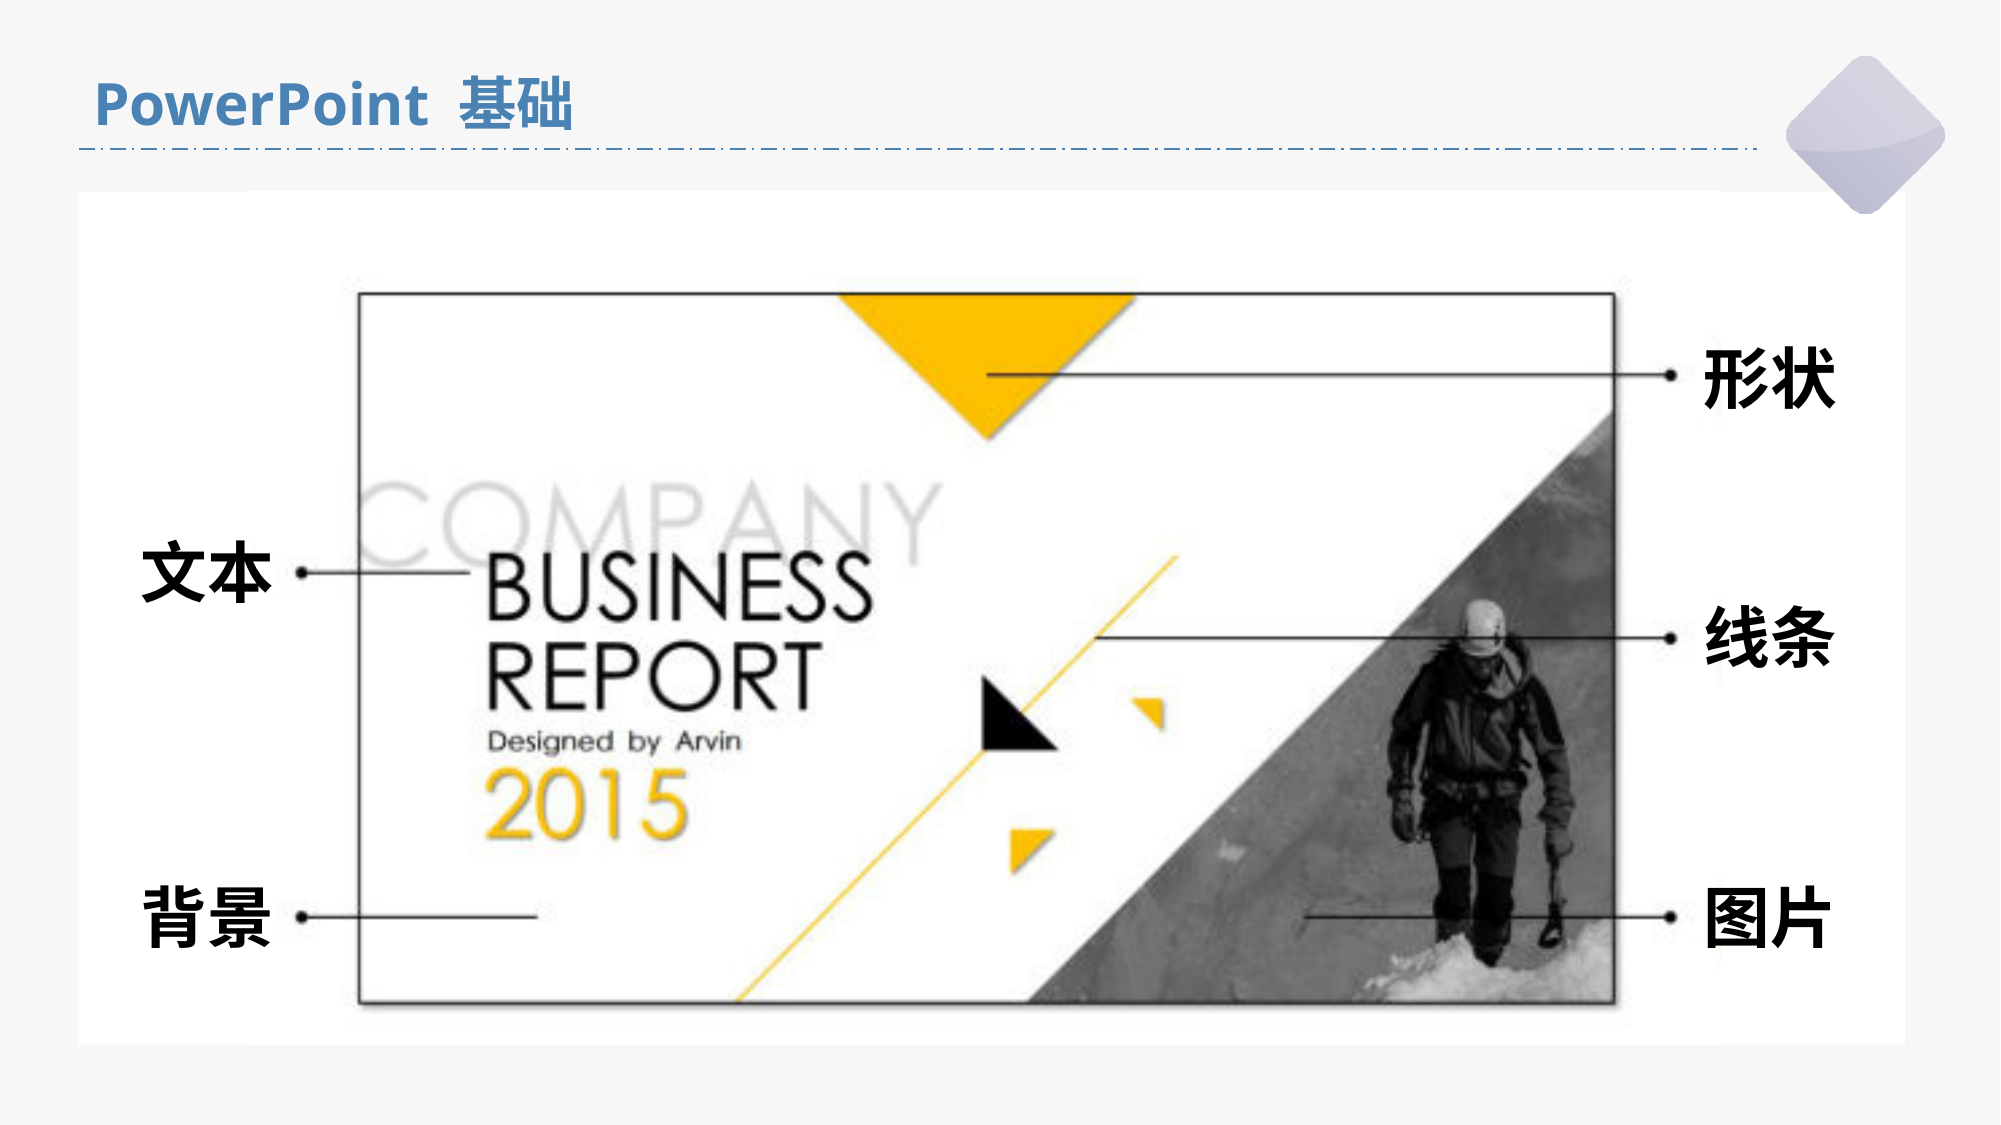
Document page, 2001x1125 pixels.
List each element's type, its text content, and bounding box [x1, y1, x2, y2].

text_box 文本 [125, 523, 248, 619]
text_box 图片 [1723, 868, 1860, 964]
picture [1780, 49, 1951, 220]
picture [248, 191, 1723, 1045]
text_box 背景 [125, 868, 248, 964]
text_box [1705, 191, 1906, 1046]
text_box 形状 [1723, 329, 1860, 425]
text_box PowerPoint 基础 [78, 60, 599, 145]
text_box [78, 191, 279, 1046]
text_box 线条 [1723, 588, 1860, 684]
